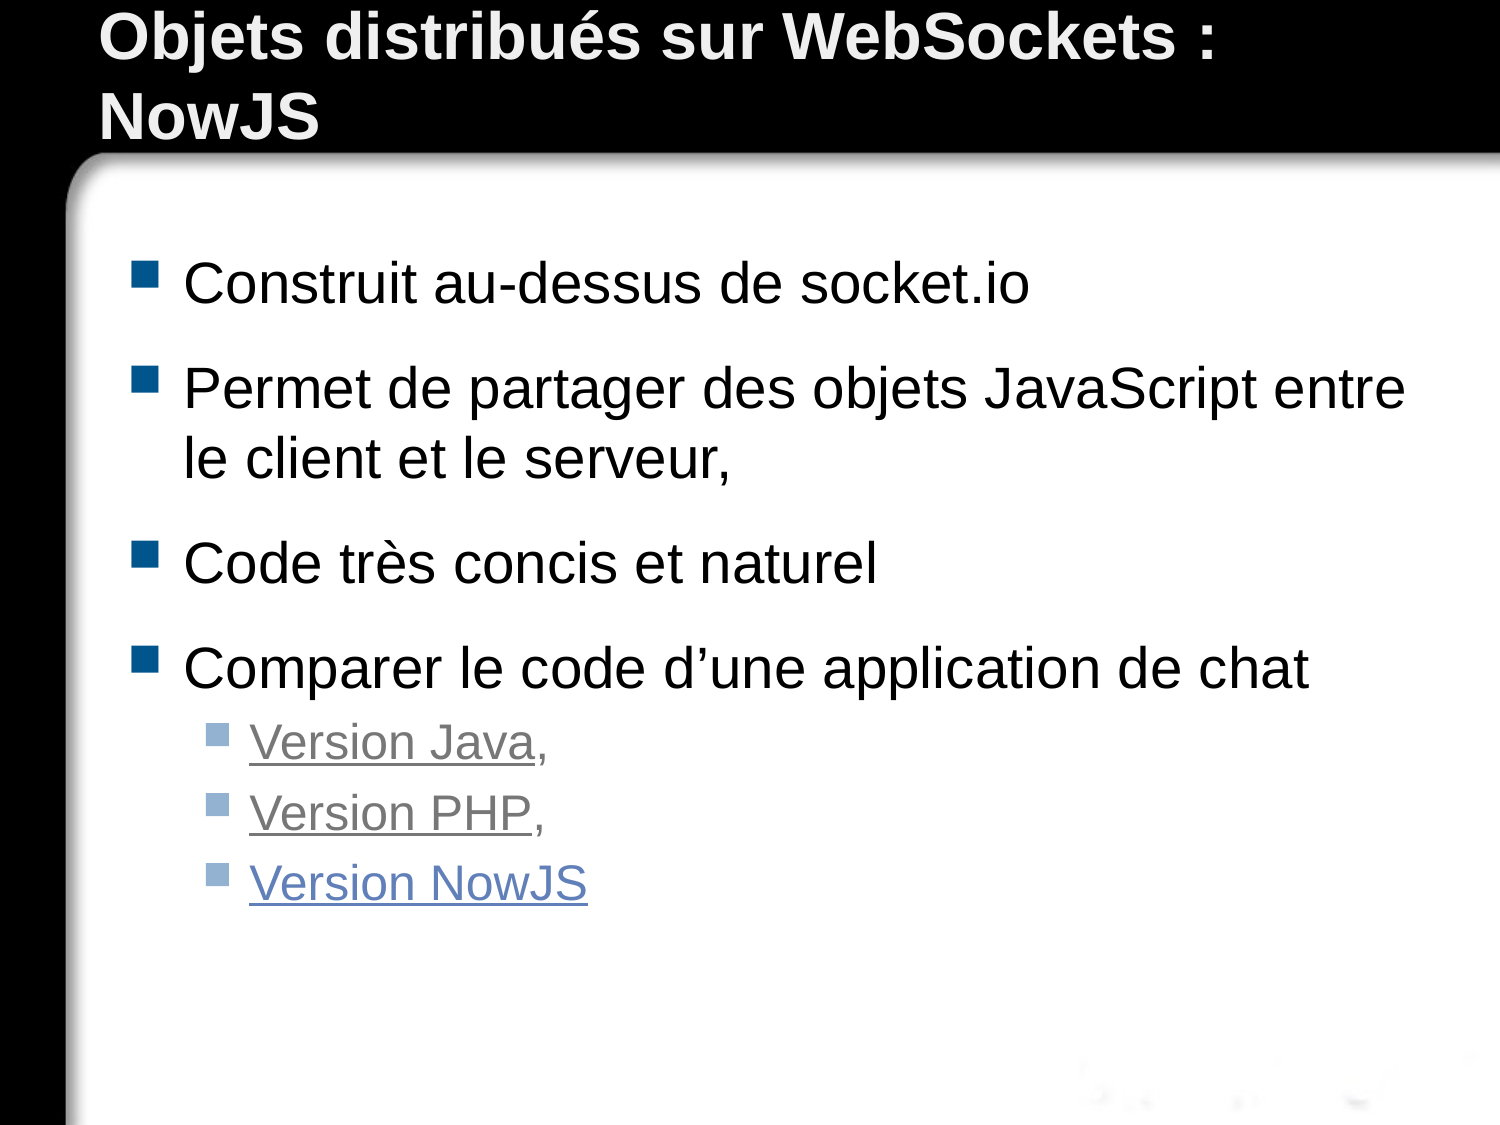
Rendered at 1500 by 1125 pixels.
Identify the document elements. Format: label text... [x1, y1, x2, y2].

list Construit au-dessus de socket.io Permet de partager des objets JavaScript entre le client et le serveur, Code très concis et naturel Comparer le code d’une application de chat Version Java, Version PHP, Version NowJS [112, 237, 1426, 1013]
picture [0, 0, 1500, 1125]
title Objets distribués sur WebSockets : NowJS [83, 28, 1472, 117]
